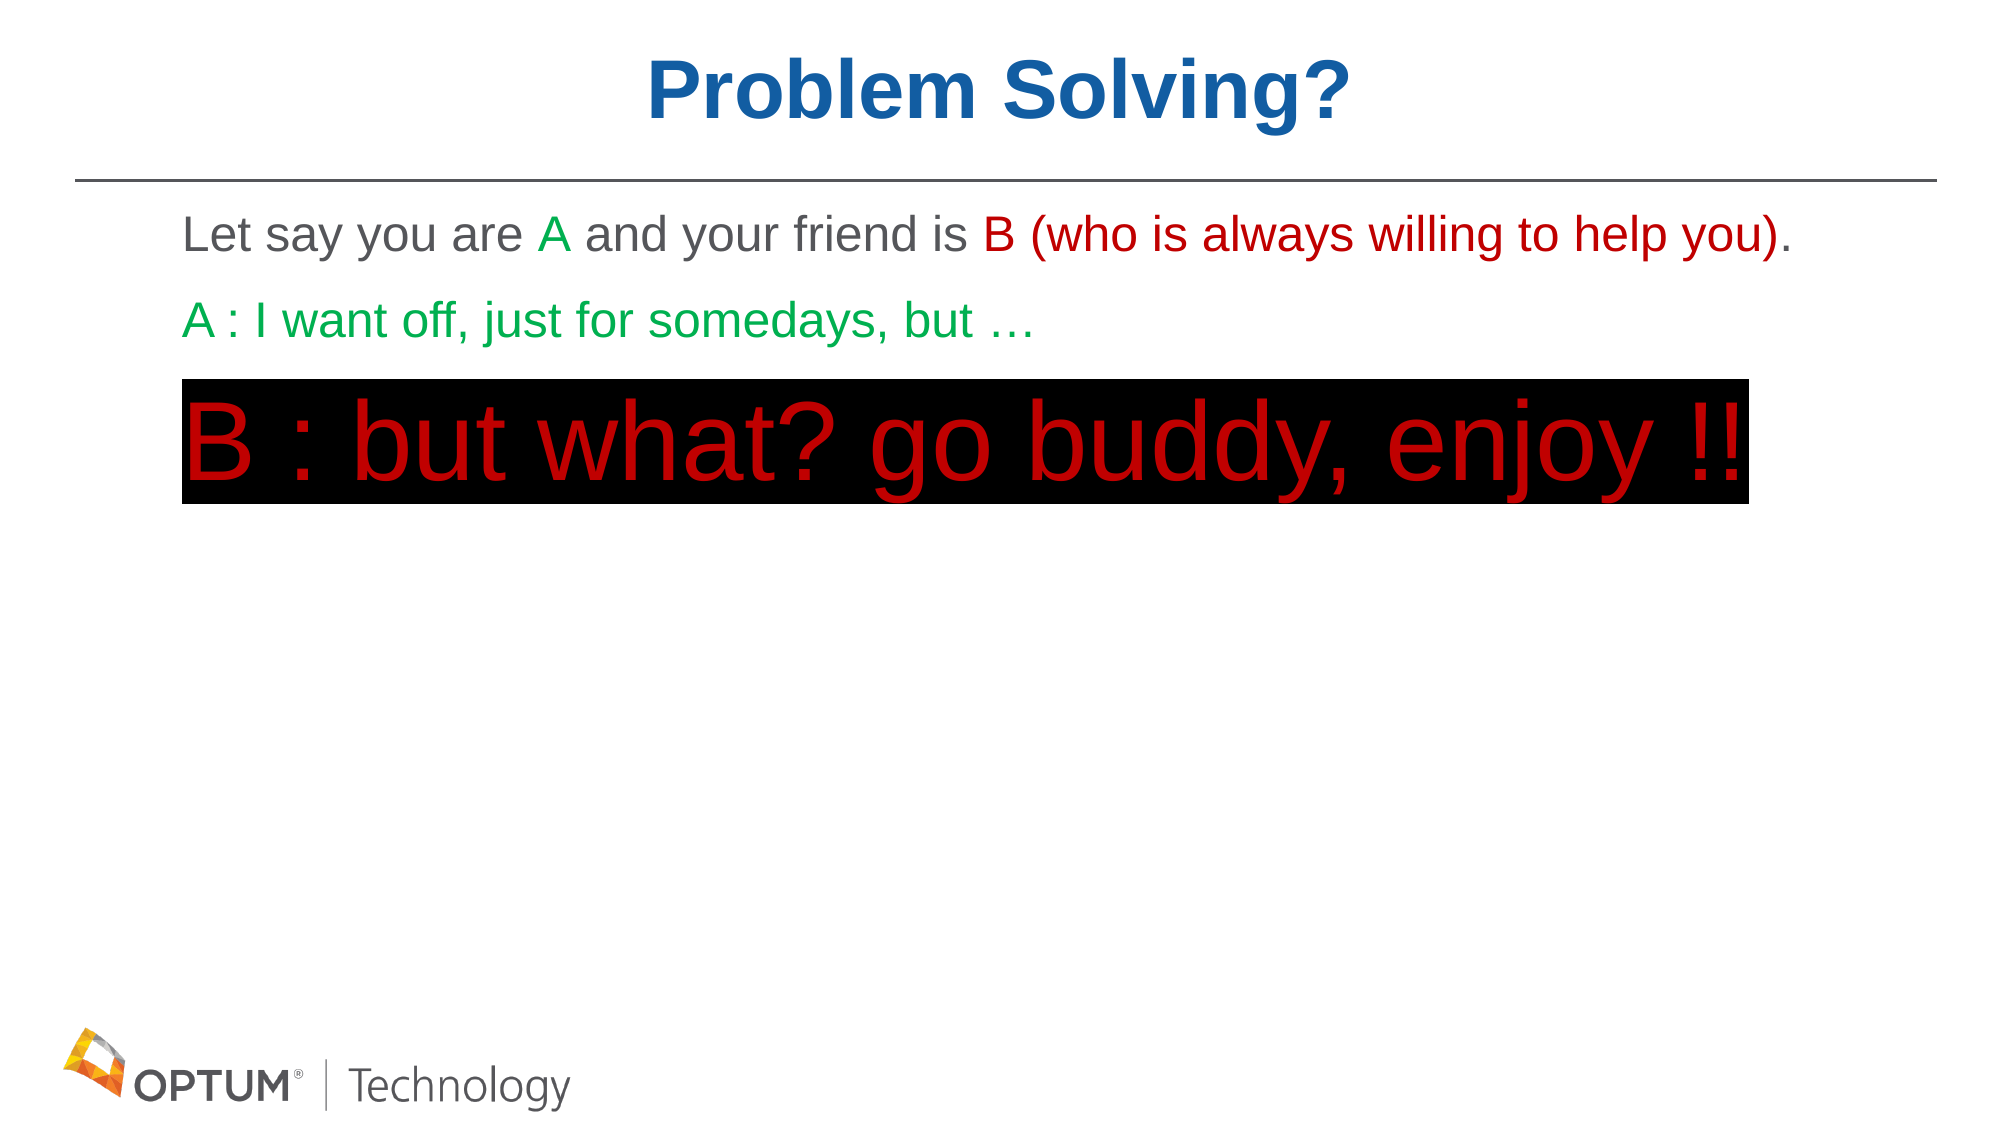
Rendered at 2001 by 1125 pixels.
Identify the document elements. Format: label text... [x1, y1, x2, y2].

list Let say you are A and your friend is B (who is always willing to help you). A : I want off, just for somedays, but … B : but what? go buddy, enjoy !! [167, 205, 1913, 1023]
title Problem Solving? [201, 22, 1798, 137]
